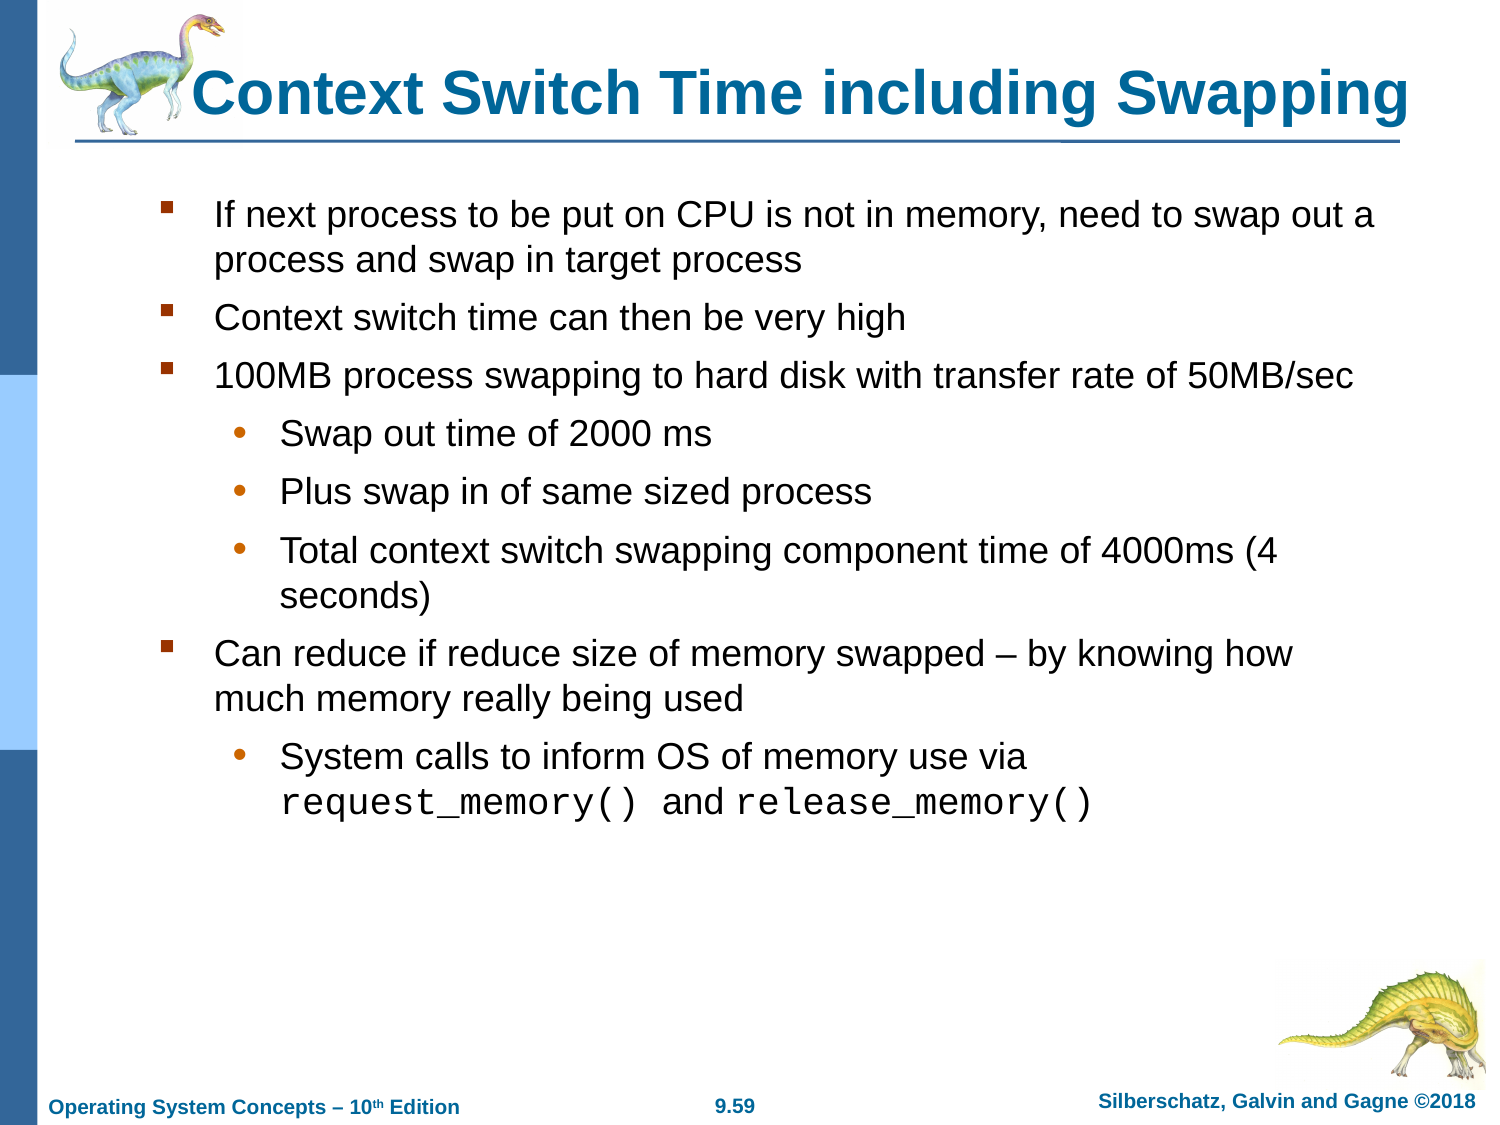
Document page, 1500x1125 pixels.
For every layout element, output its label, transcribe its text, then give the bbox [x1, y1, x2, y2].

picture [46, 0, 243, 149]
title Context Switch Time including Swapping [142, 39, 1462, 135]
list If next process to be put on CPU is not in memory, need to swap out a process and swap in target process Context switch time can then be very high 100MB process swapping to hard disk with transfer rate of 50MB/sec Swap out time of 2000 ms Plus swap in of same sized process Total context switch swapping component time of 4000ms (4 seconds) Can reduce if reduce size of memory swapped – by knowing how much memory really being used System calls to inform OS of memory use via request_memory() and release_memory() [142, 182, 1404, 963]
picture [1275, 959, 1486, 1090]
